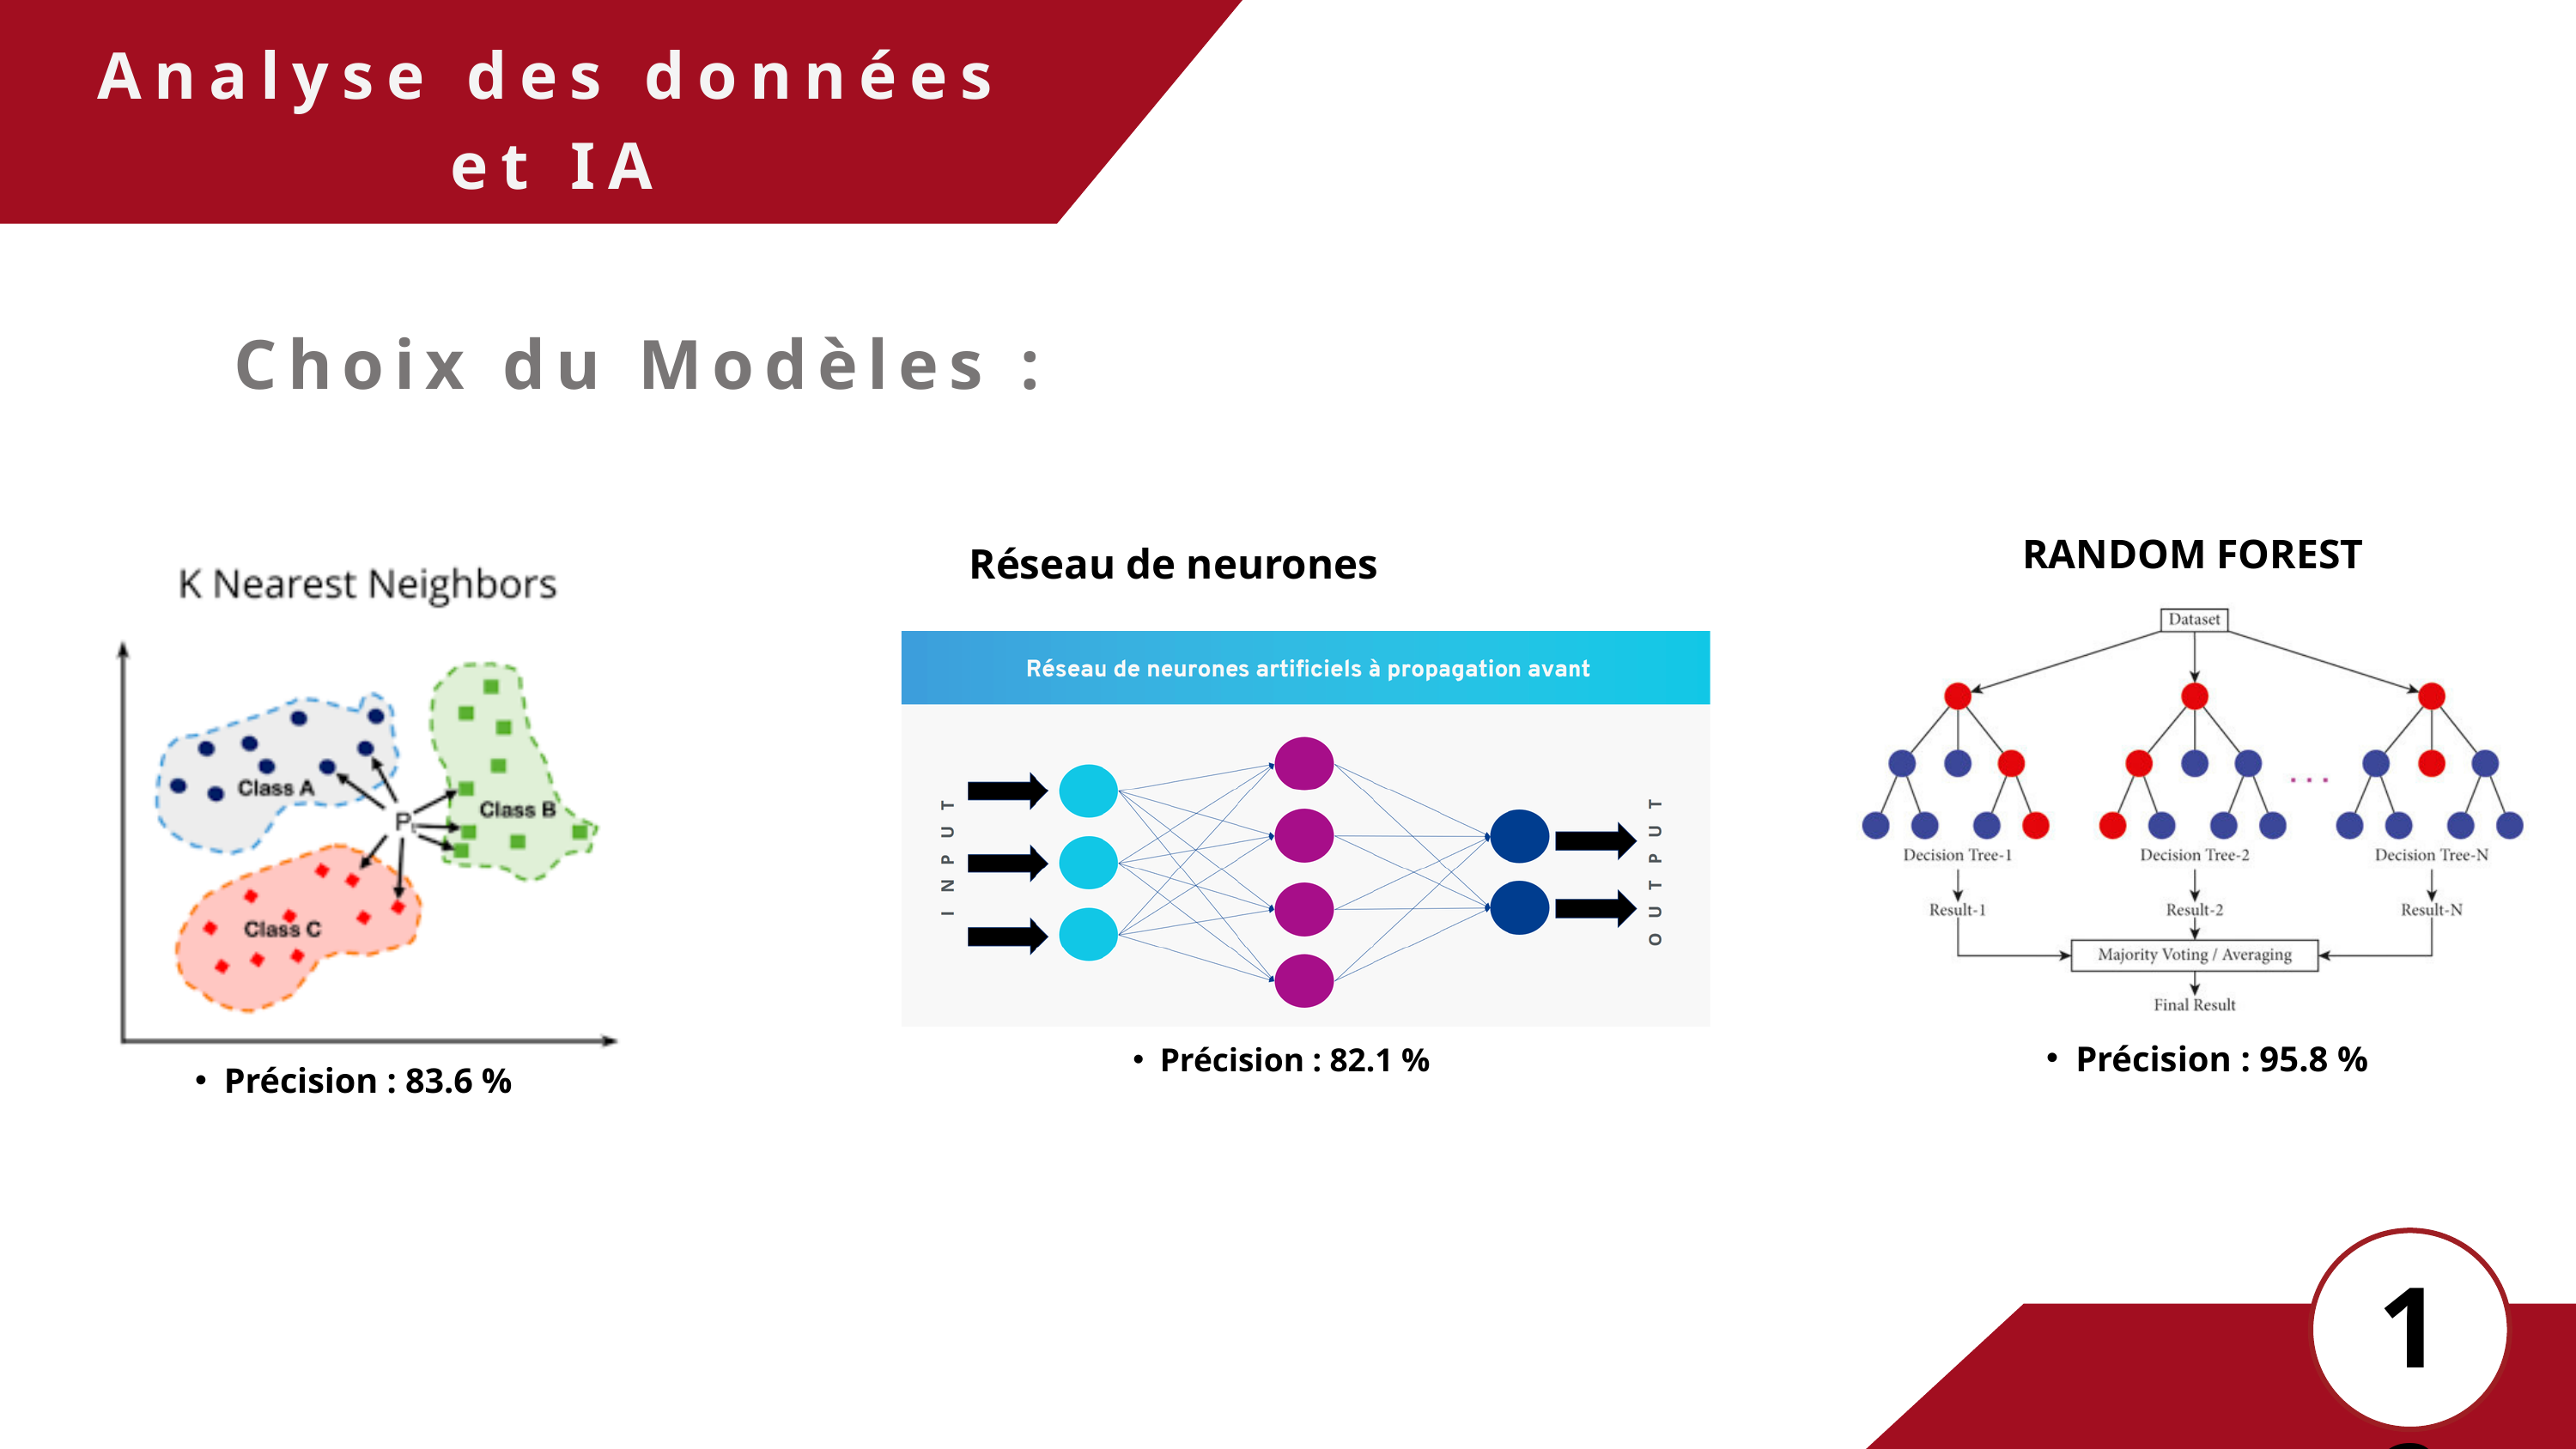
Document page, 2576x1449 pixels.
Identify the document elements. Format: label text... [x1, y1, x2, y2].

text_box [2310, 1230, 2510, 1430]
text_box RANDOM FOREST [2016, 521, 2370, 577]
text_box Choix du Modèles : [234, 321, 1401, 403]
text_box Réseau de neurones [913, 530, 1435, 588]
text_box Précision : 82.1 % [1104, 1033, 1431, 1078]
text_box [1838, 584, 2549, 1036]
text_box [1847, 1303, 2576, 1449]
text_box Précision : 83.6 % [165, 1052, 514, 1100]
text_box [0, 0, 1413, 224]
text_box Précision : 95.8 % [2016, 1029, 2370, 1079]
text_box [901, 631, 1710, 1027]
text_box [67, 561, 663, 1059]
